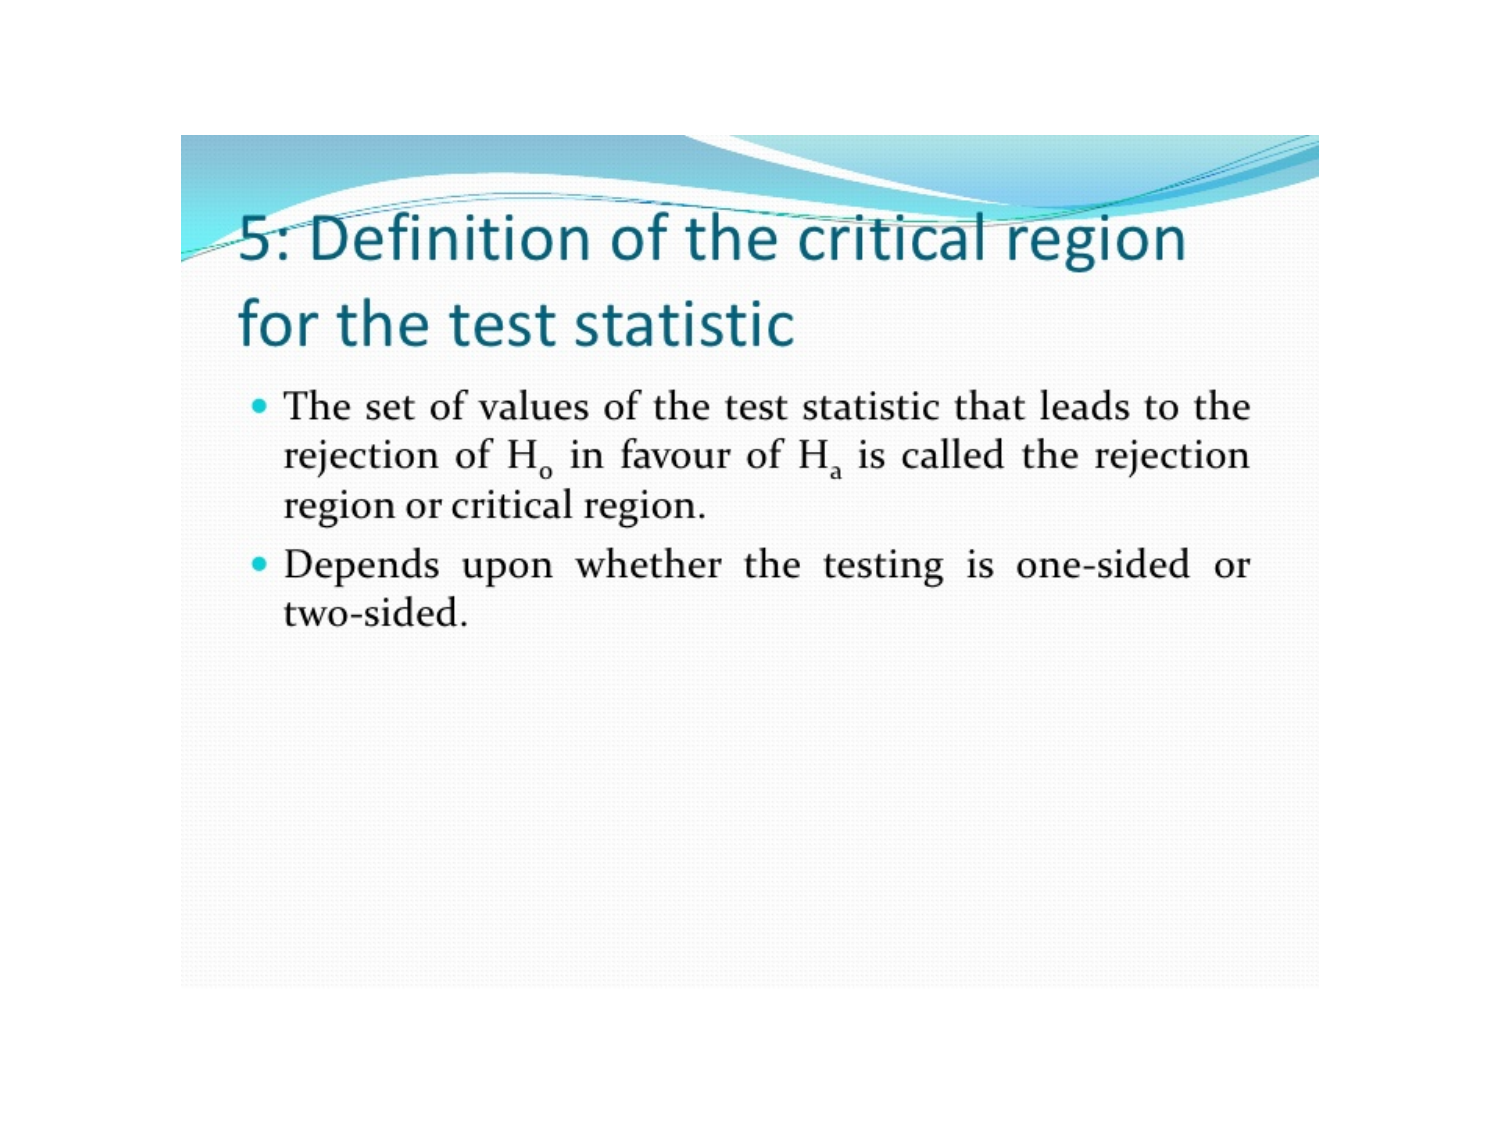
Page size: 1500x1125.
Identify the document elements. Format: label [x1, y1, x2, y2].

picture [180, 135, 1319, 990]
